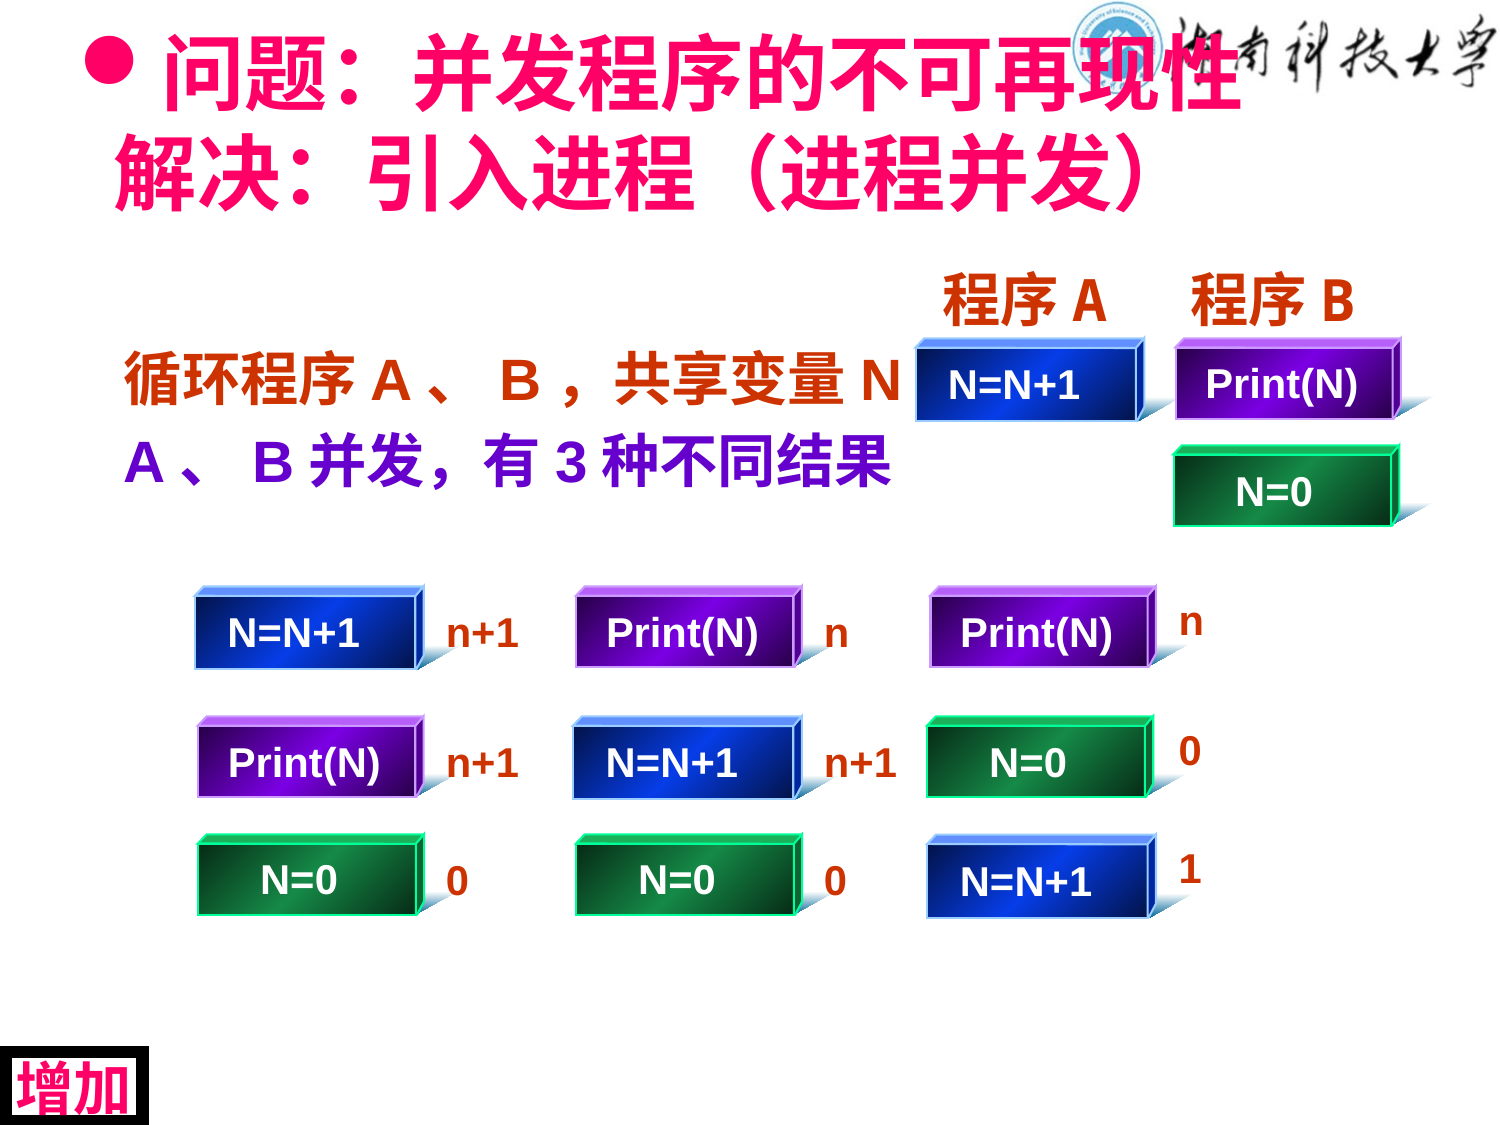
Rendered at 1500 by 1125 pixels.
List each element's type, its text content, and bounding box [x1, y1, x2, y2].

title 问题：并发程序的不可再现性 解决：引入进程（进程并发） [63, 0, 1426, 243]
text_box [430, 598, 561, 912]
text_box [572, 586, 839, 916]
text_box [927, 586, 1193, 918]
picture [1426, 0, 1500, 97]
text_box 增加 [5, 1051, 143, 1122]
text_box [194, 586, 461, 916]
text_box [915, 255, 1435, 526]
text_box 循环程序A、B，共享变量N [123, 350, 915, 413]
text_box A、B并发，有3种不同结果 [123, 432, 915, 496]
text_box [1163, 586, 1294, 900]
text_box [809, 598, 939, 912]
